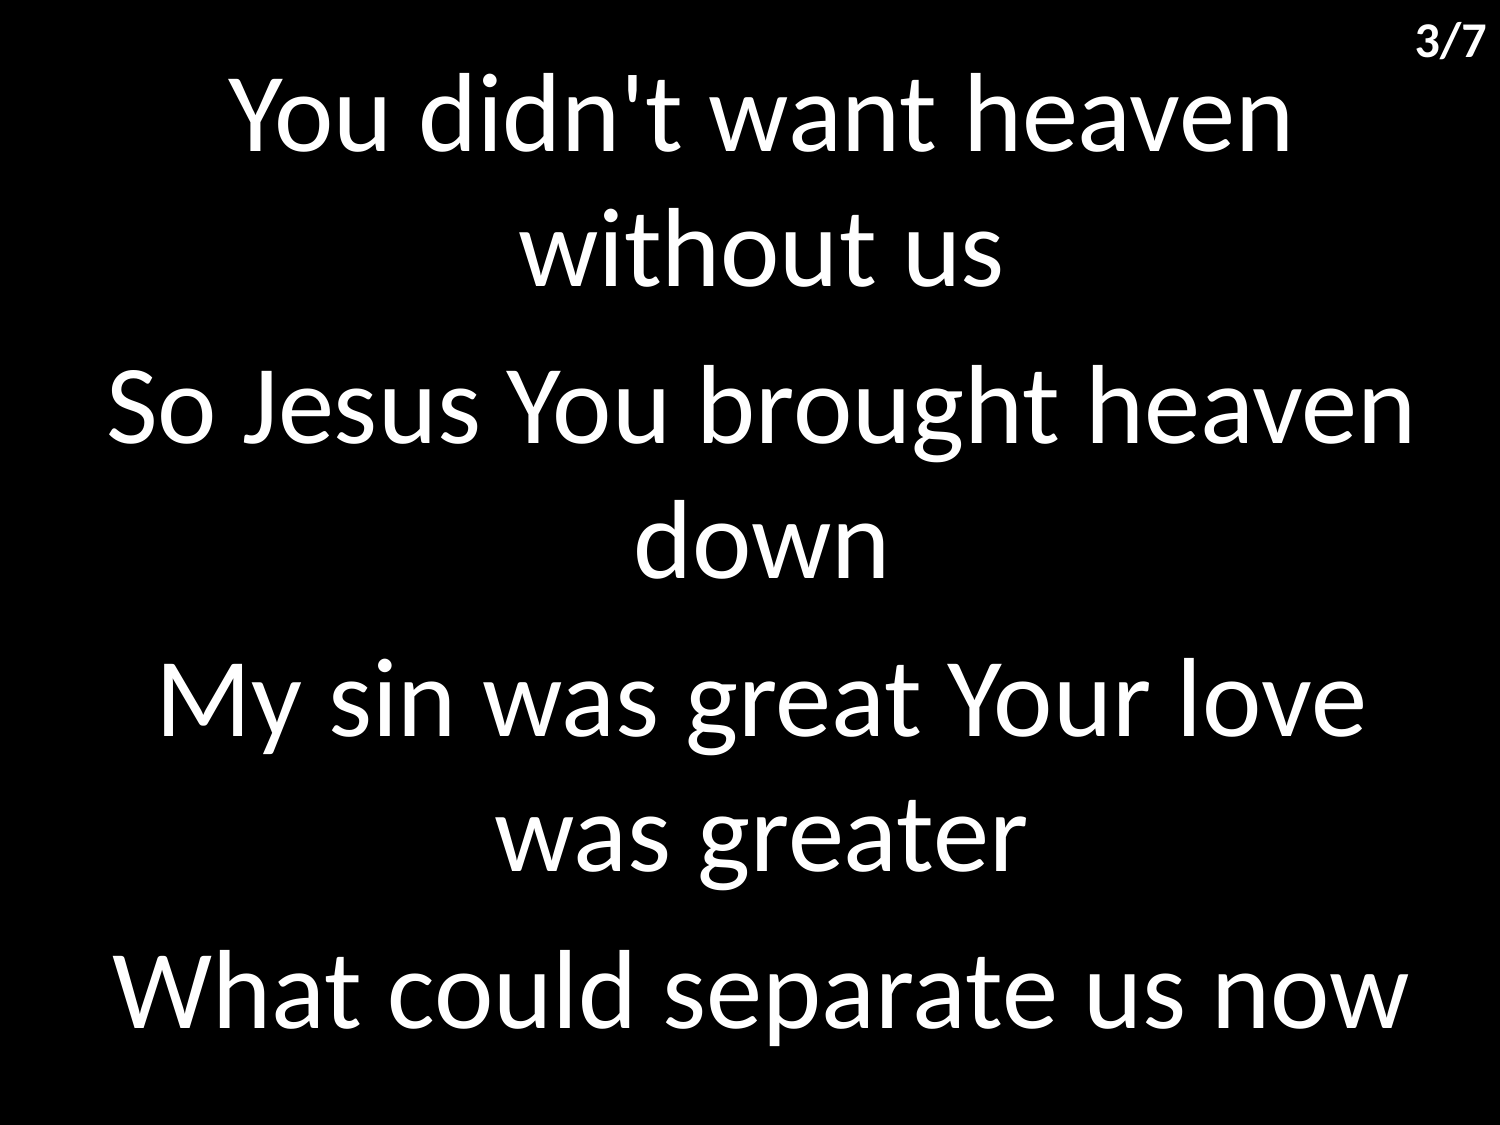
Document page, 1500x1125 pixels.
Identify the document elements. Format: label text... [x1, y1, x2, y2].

subtitle You didn't want heaven without us So Jesus You brought heaven down My sin was great Your love was greater What could separate us now [53, 30, 1471, 1094]
text_box 3/7 [1399, 0, 1500, 75]
